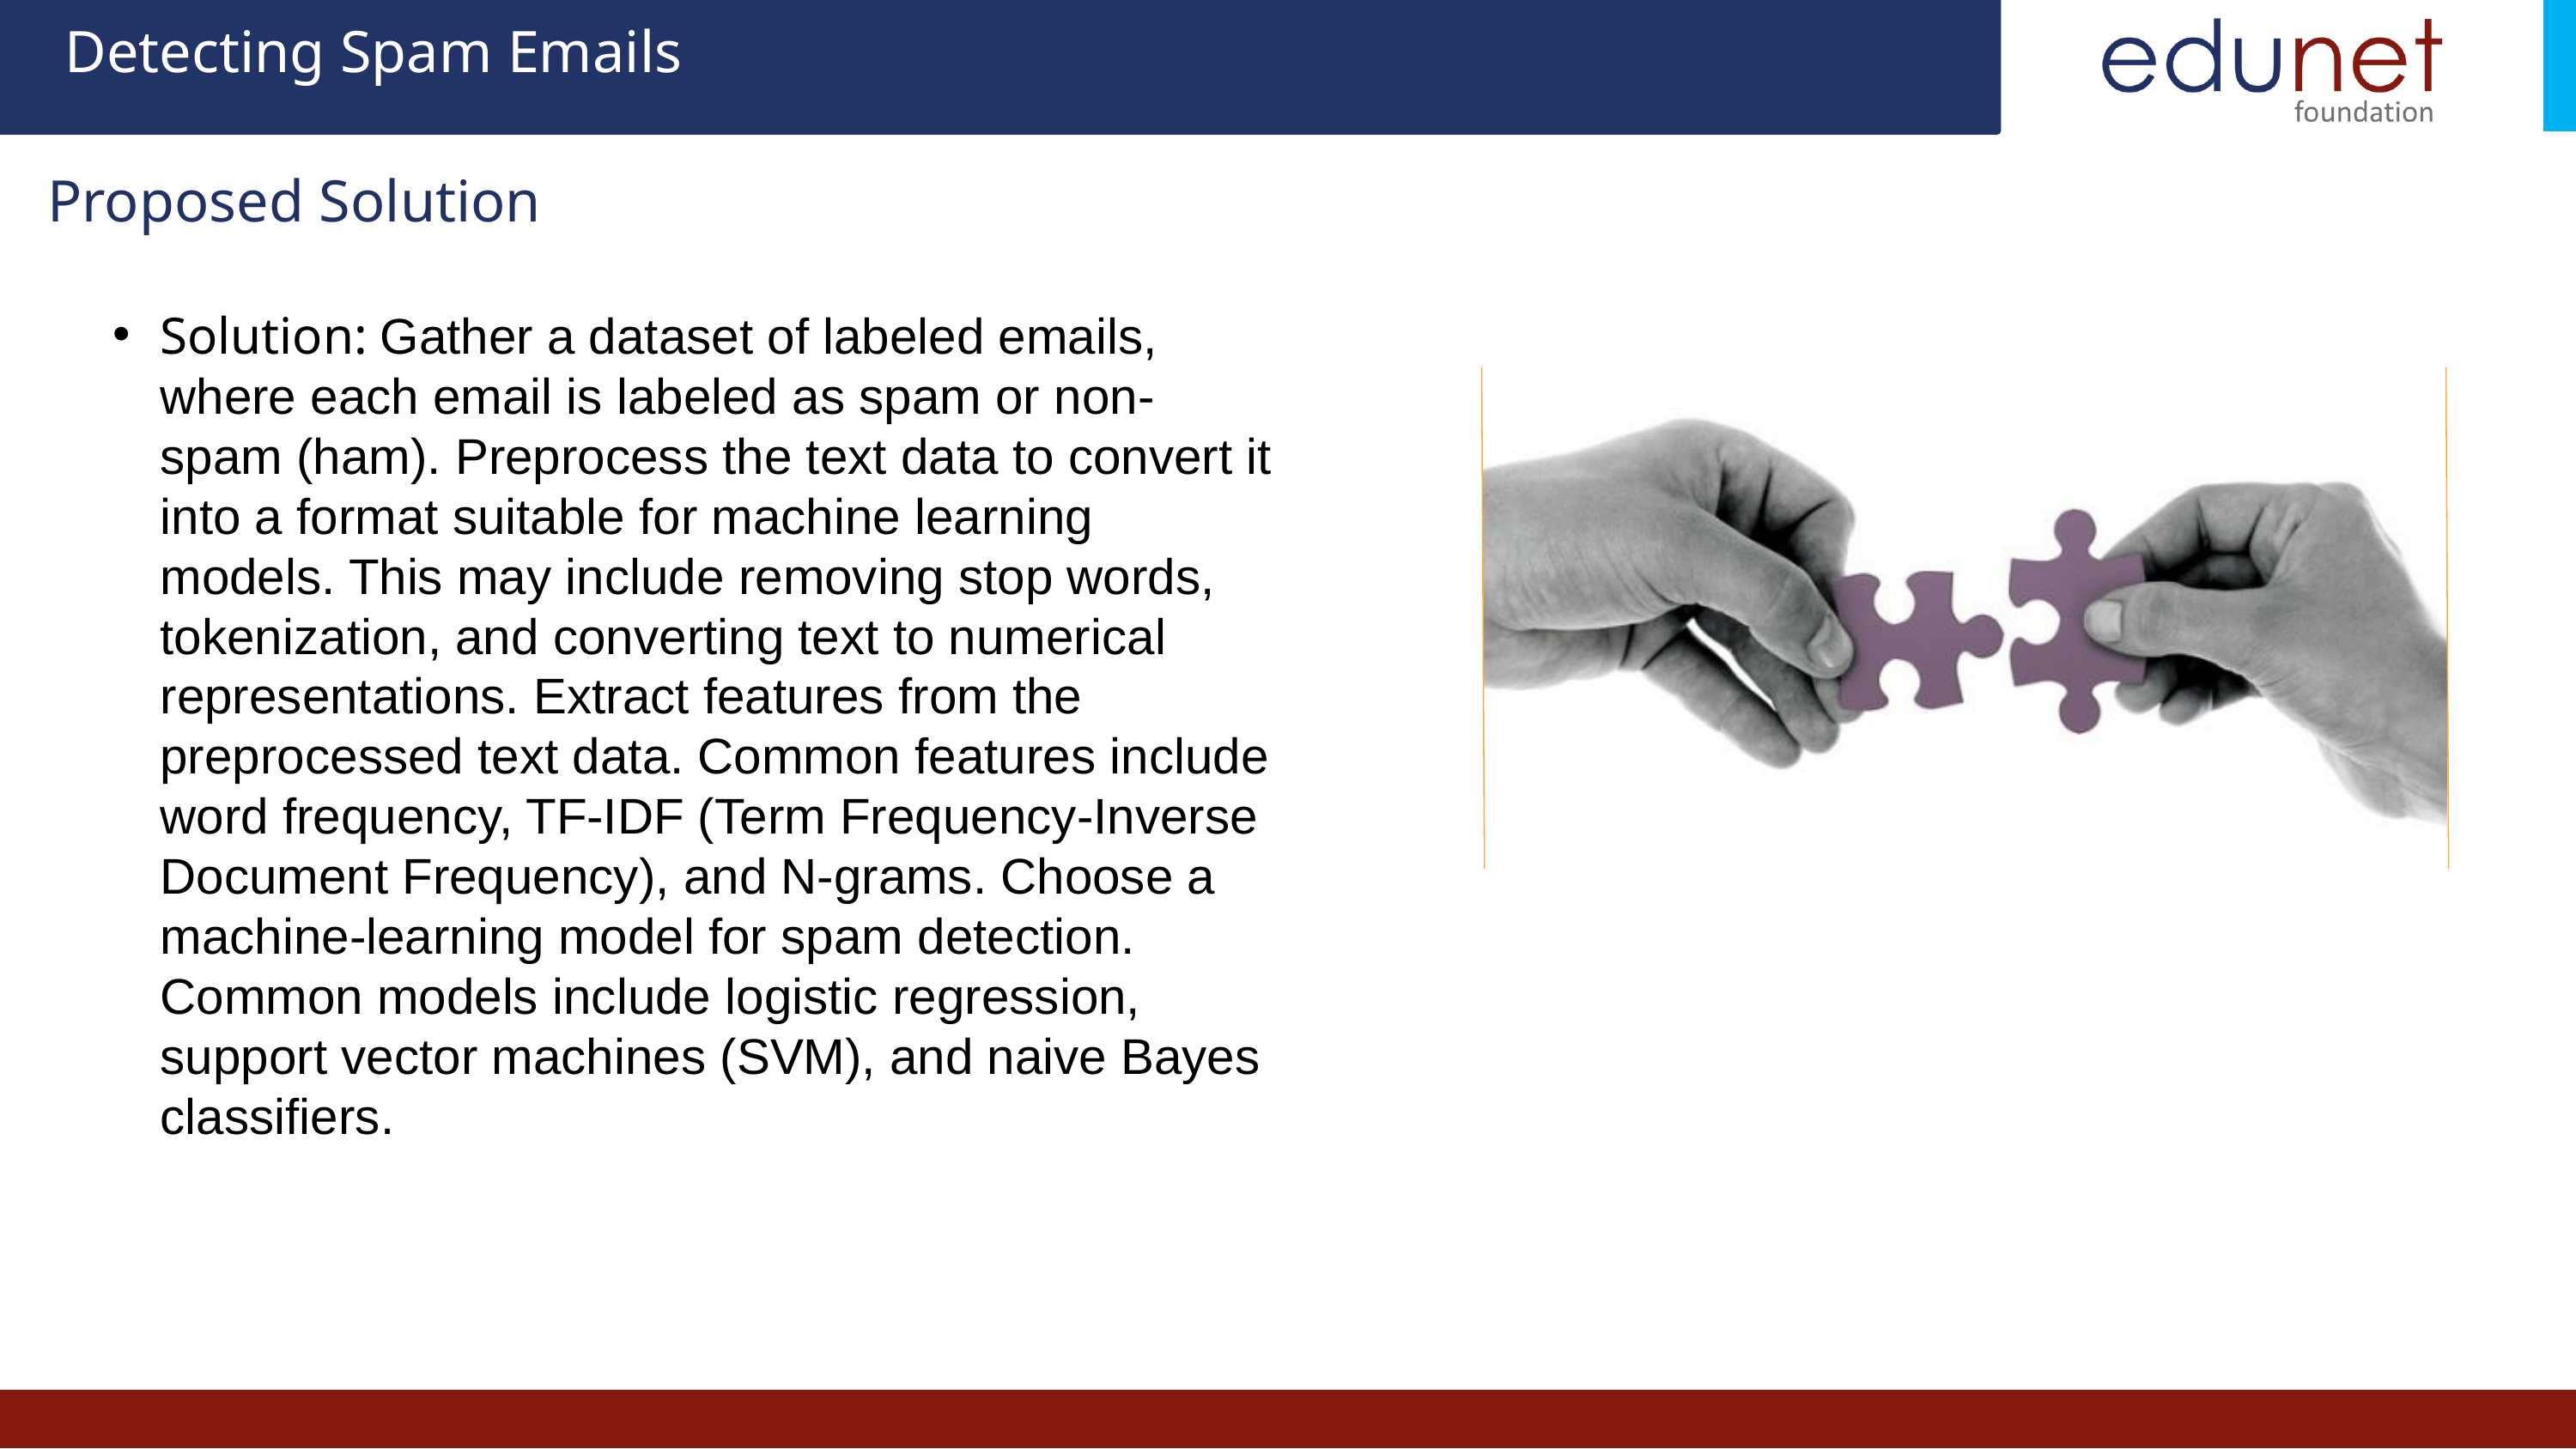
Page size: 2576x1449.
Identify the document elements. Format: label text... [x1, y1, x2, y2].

text_box [1483, 294, 2448, 937]
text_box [0, 0, 2002, 135]
text_box Solution: Gather a dataset of labeled emails, where each email is labeled as spam or non-spam (ham). Preprocess the text data to convert it into a format suitable for machine learning models. This may include removing stop words, tokenization, and converting text to numerical representations. Extract features from the preprocessed text data. Common features include word frequency, TF-IDF (Term Frequency-Inverse Document Frequency), and N-grams. Choose a machine-learning model for spam detection. Common models include logistic regression, support vector machines (SVM), and naive Bayes classifiers. [64, 303, 1275, 1145]
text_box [2543, 0, 2576, 132]
text_box Proposed Solution [47, 165, 1275, 234]
text_box [2094, 14, 2445, 129]
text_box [0, 1389, 2576, 1449]
